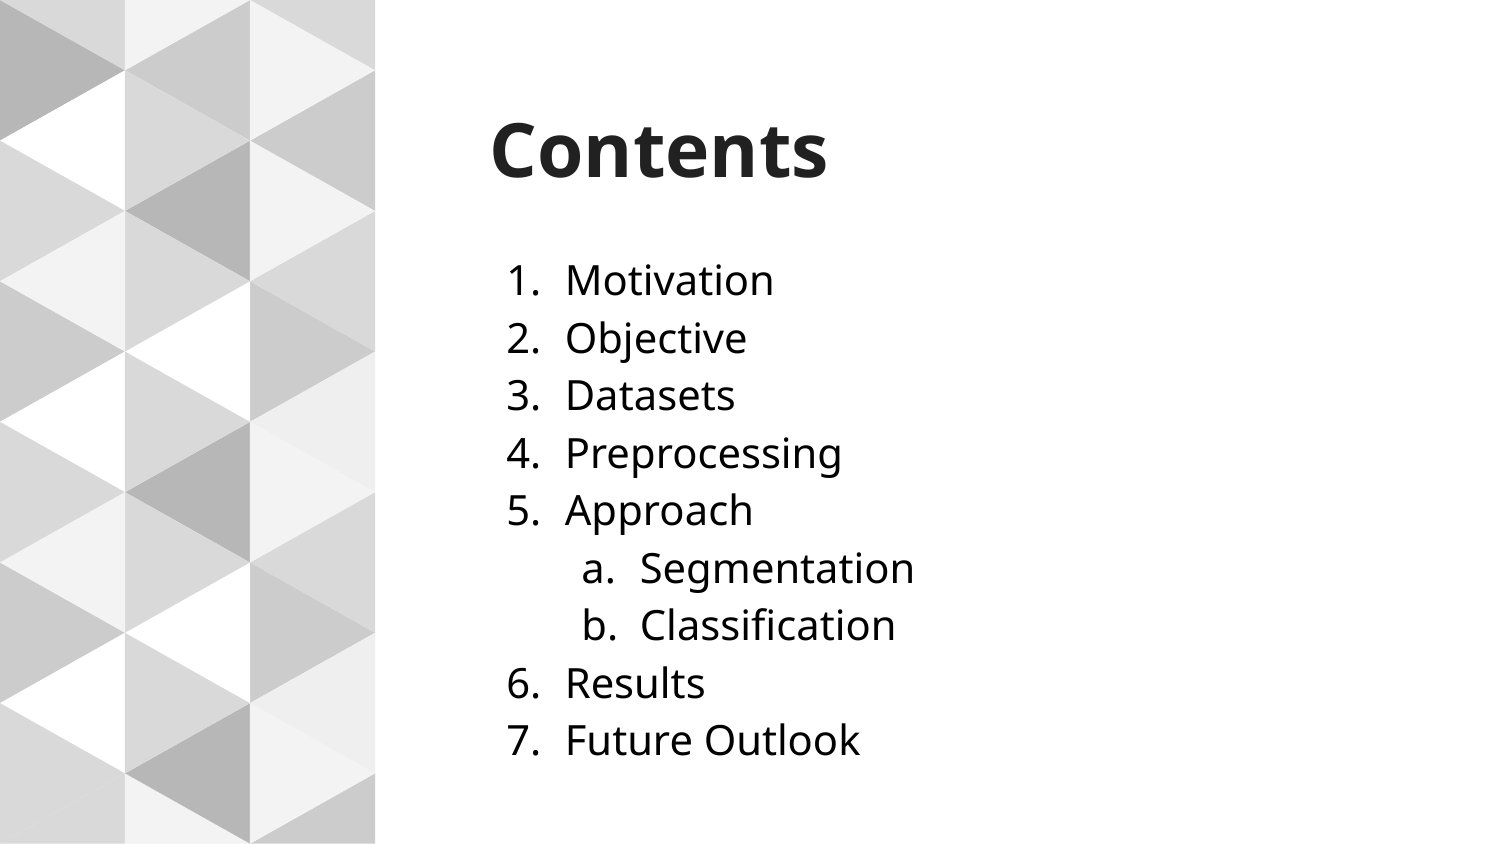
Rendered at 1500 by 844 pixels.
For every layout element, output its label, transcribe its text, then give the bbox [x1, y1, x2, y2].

list Motivation Objective Datasets Preprocessing Approach Segmentation Classification Results Future Outlook [474, 231, 1417, 816]
title Contents [474, 53, 1417, 207]
